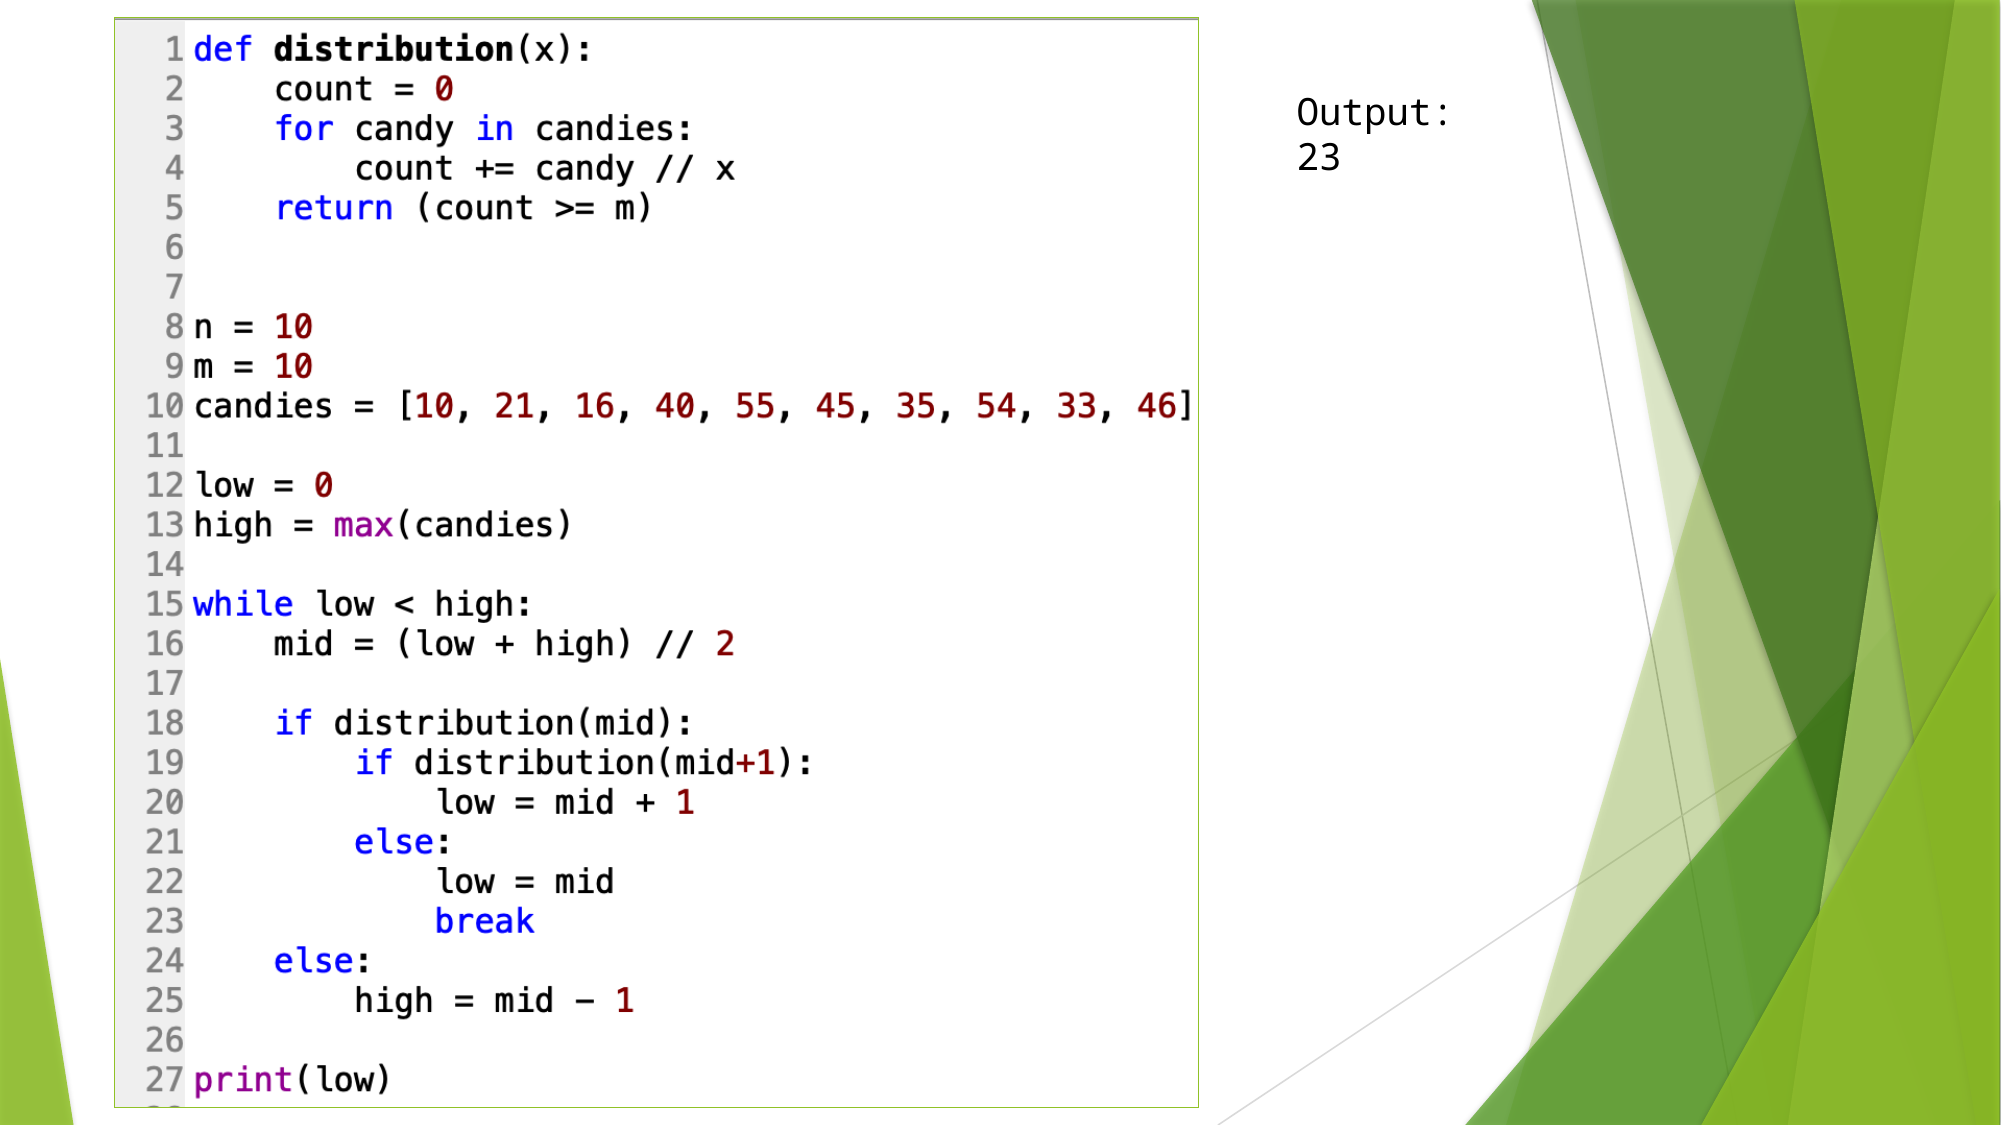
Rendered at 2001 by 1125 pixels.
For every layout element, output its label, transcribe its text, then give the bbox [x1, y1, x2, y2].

text_box Output: 23 [1281, 80, 1470, 185]
picture [114, 17, 1199, 1108]
